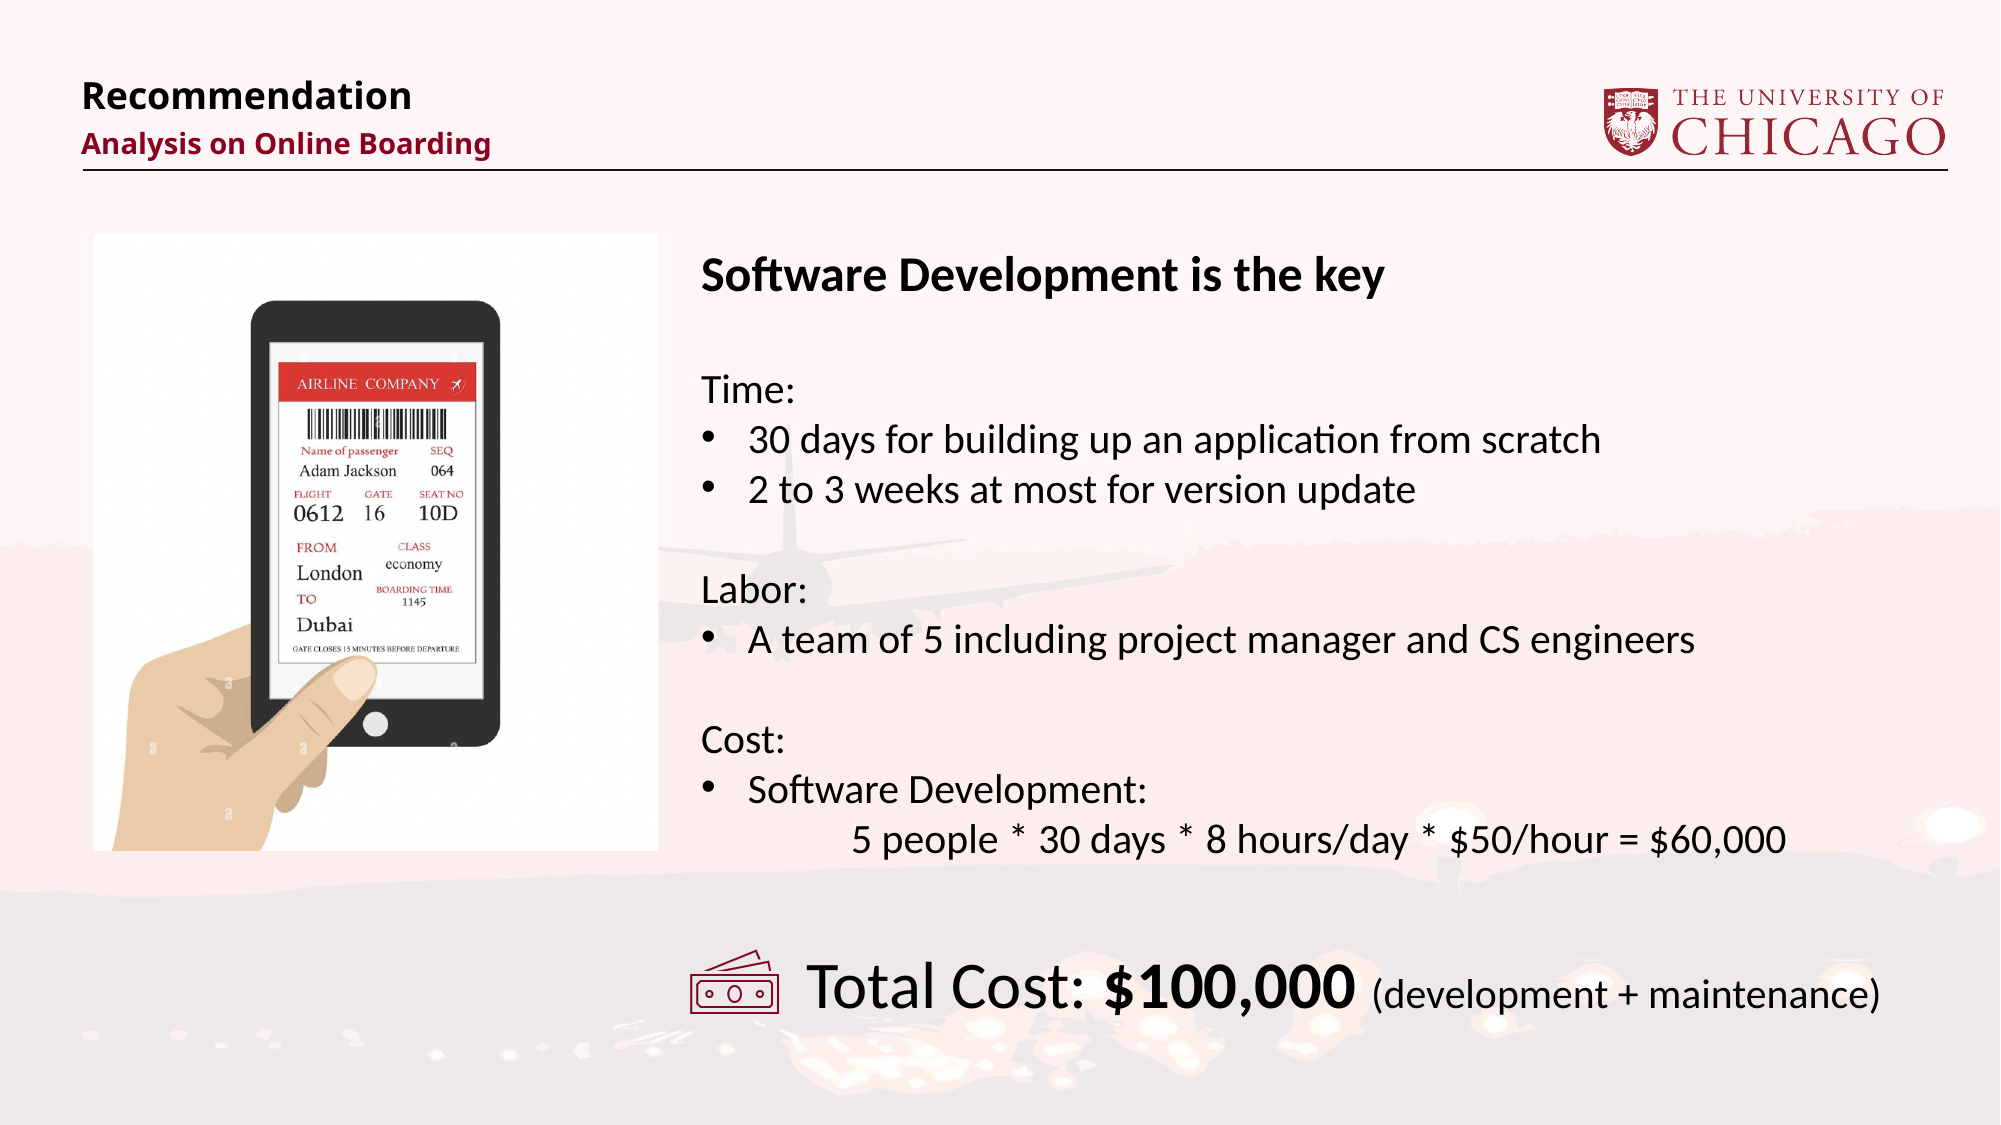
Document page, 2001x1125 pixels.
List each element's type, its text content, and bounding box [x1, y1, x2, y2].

list Analysis on Online Boarding [65, 130, 1496, 182]
picture [686, 934, 783, 1030]
picture [1566, 50, 1983, 194]
picture [93, 234, 659, 851]
text_box Software Development is the key Time: 30 days for building up an application from scratch 2 to 3 weeks at most for version update Labor: A team of 5 including project manager and CS engineers Cost: Software Development: 5 people * 30 days * 8 hours/day * $50/hour = $60,000 Total Cost: $100,000 (development + maintenance) [686, 233, 2000, 1125]
list Recommendation [65, 69, 1496, 130]
